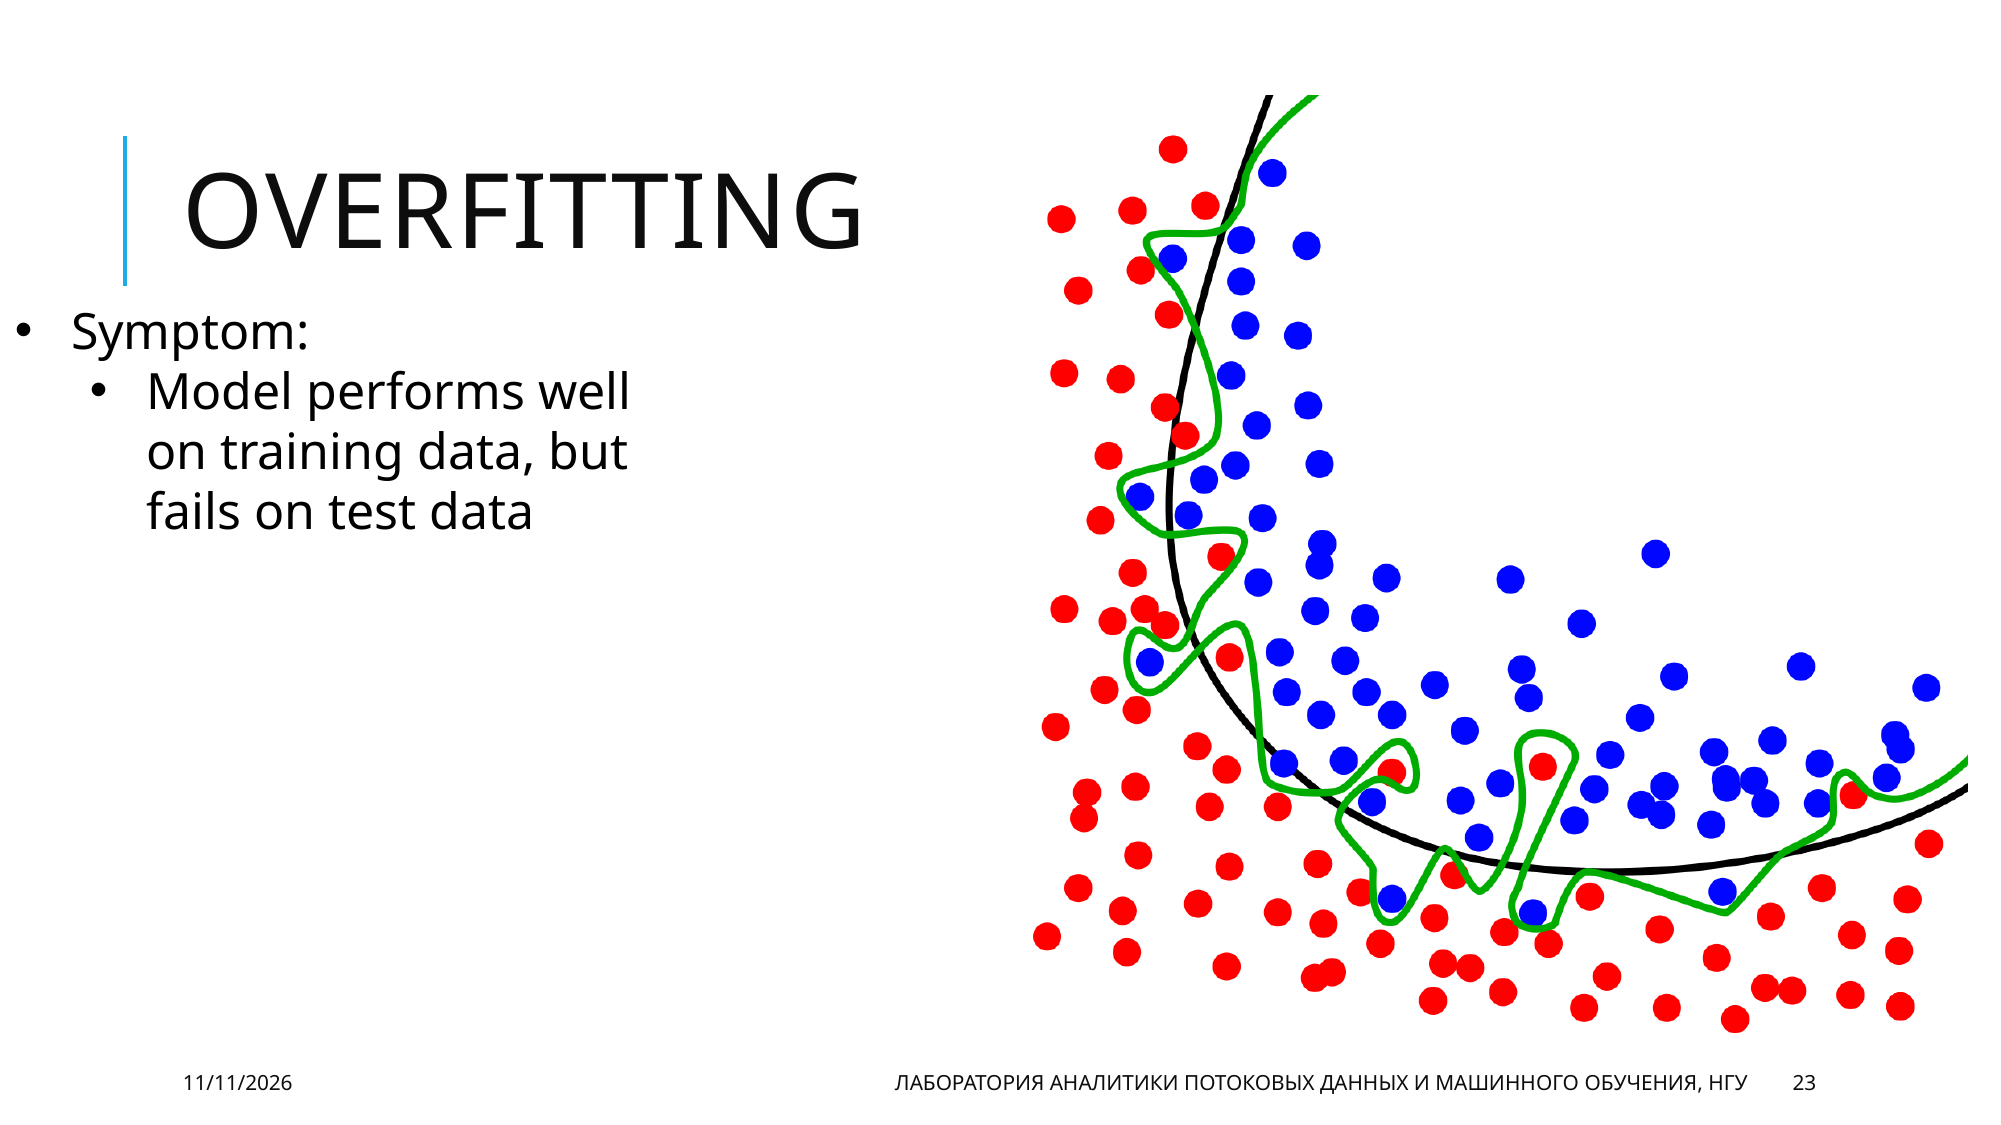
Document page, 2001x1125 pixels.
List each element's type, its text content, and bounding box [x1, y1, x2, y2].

slide_number 23 [1777, 1071, 1938, 1107]
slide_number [168, 1061, 522, 1107]
footer Лаборатория аналитики потоковых данных и машинного обучения, НГУ [794, 1061, 1763, 1107]
picture [1002, 95, 1969, 1062]
title overfitting [168, 96, 997, 342]
text_box Symptom: Model performs well on training data, but fails on test data [0, 292, 704, 547]
